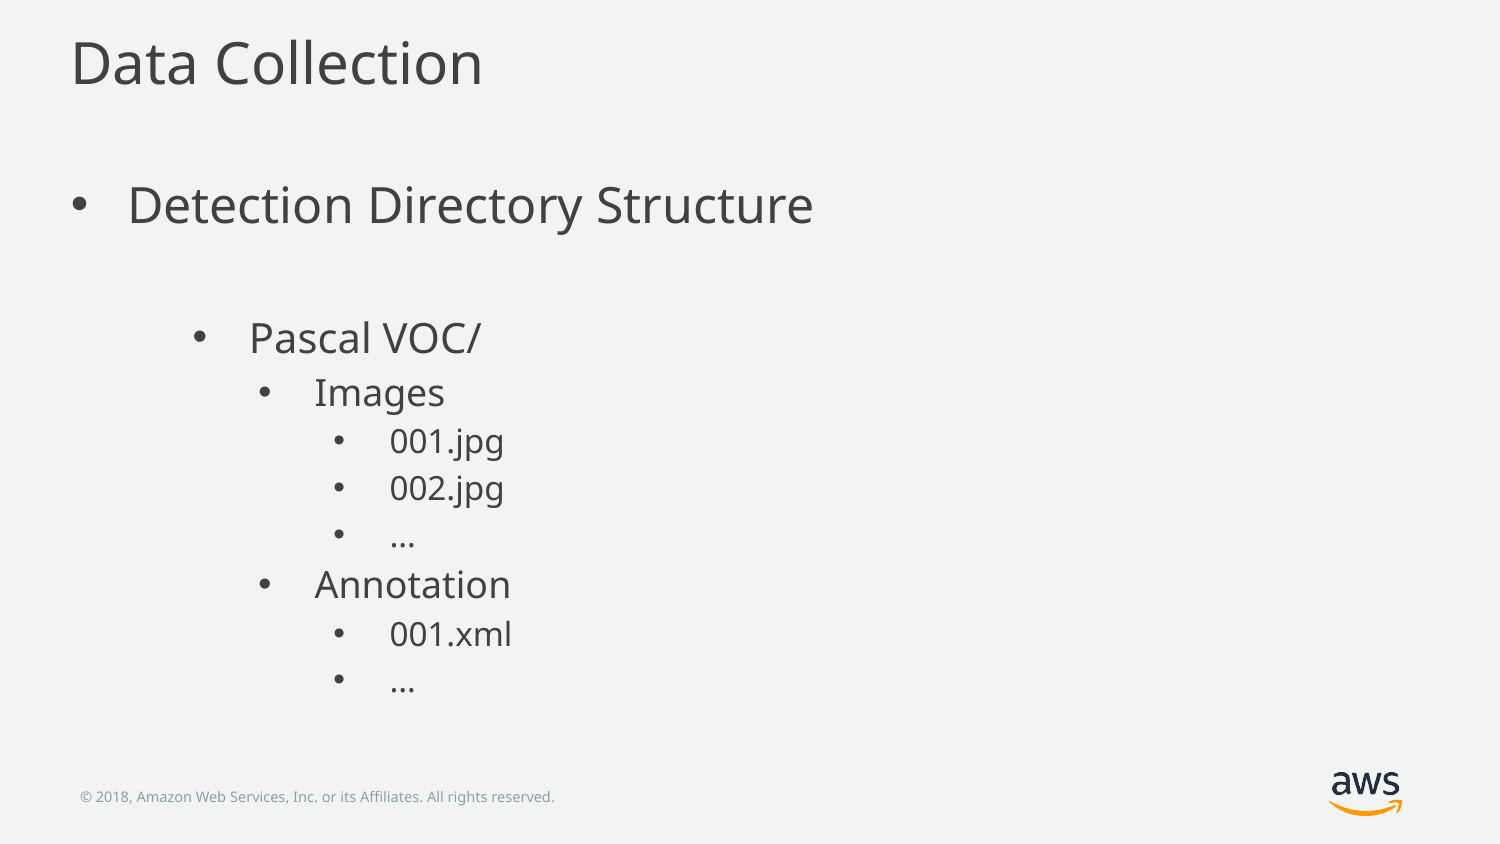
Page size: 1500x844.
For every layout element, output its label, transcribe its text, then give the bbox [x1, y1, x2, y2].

picture [1329, 772, 1402, 816]
list Detection Directory Structure Pascal VOC/ Images 001.jpg 002.jpg … Annotation 001.xml … [55, 165, 1402, 749]
title Data Collection [55, 18, 1402, 109]
